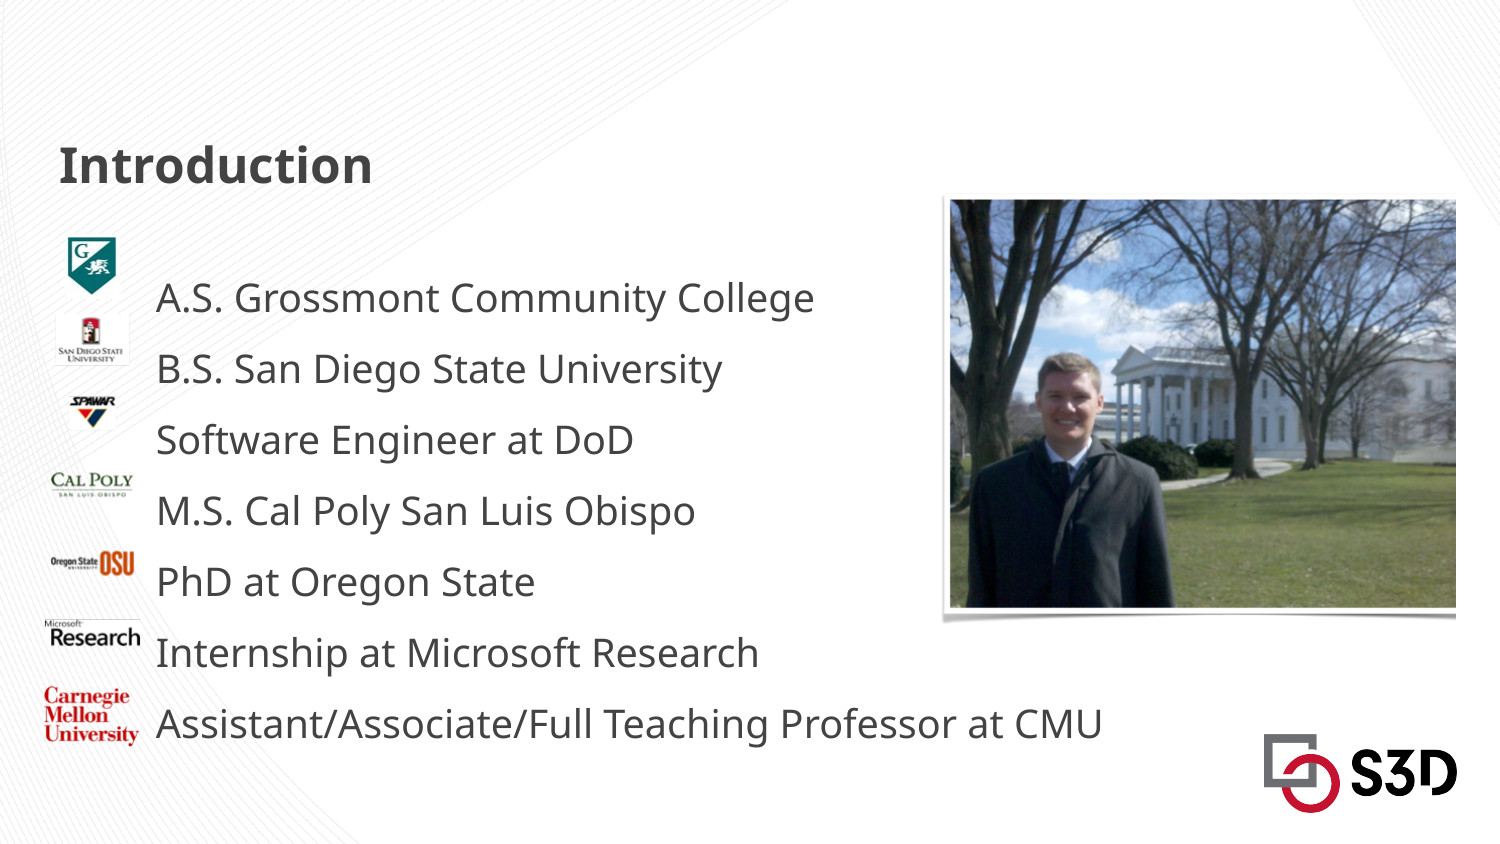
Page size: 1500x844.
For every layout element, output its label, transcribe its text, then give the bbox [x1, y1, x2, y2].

picture [0, 0, 1500, 844]
title Introduction [44, 118, 1376, 209]
list A.S. Grossmont Community College B.S. San Diego State University Software Engineer at DoD M.S. Cal Poly San Luis Obispo PhD at Oregon State Internship at Microsoft Research Assistant/Associate/Full Teaching Professor at CMU [140, 234, 1247, 797]
